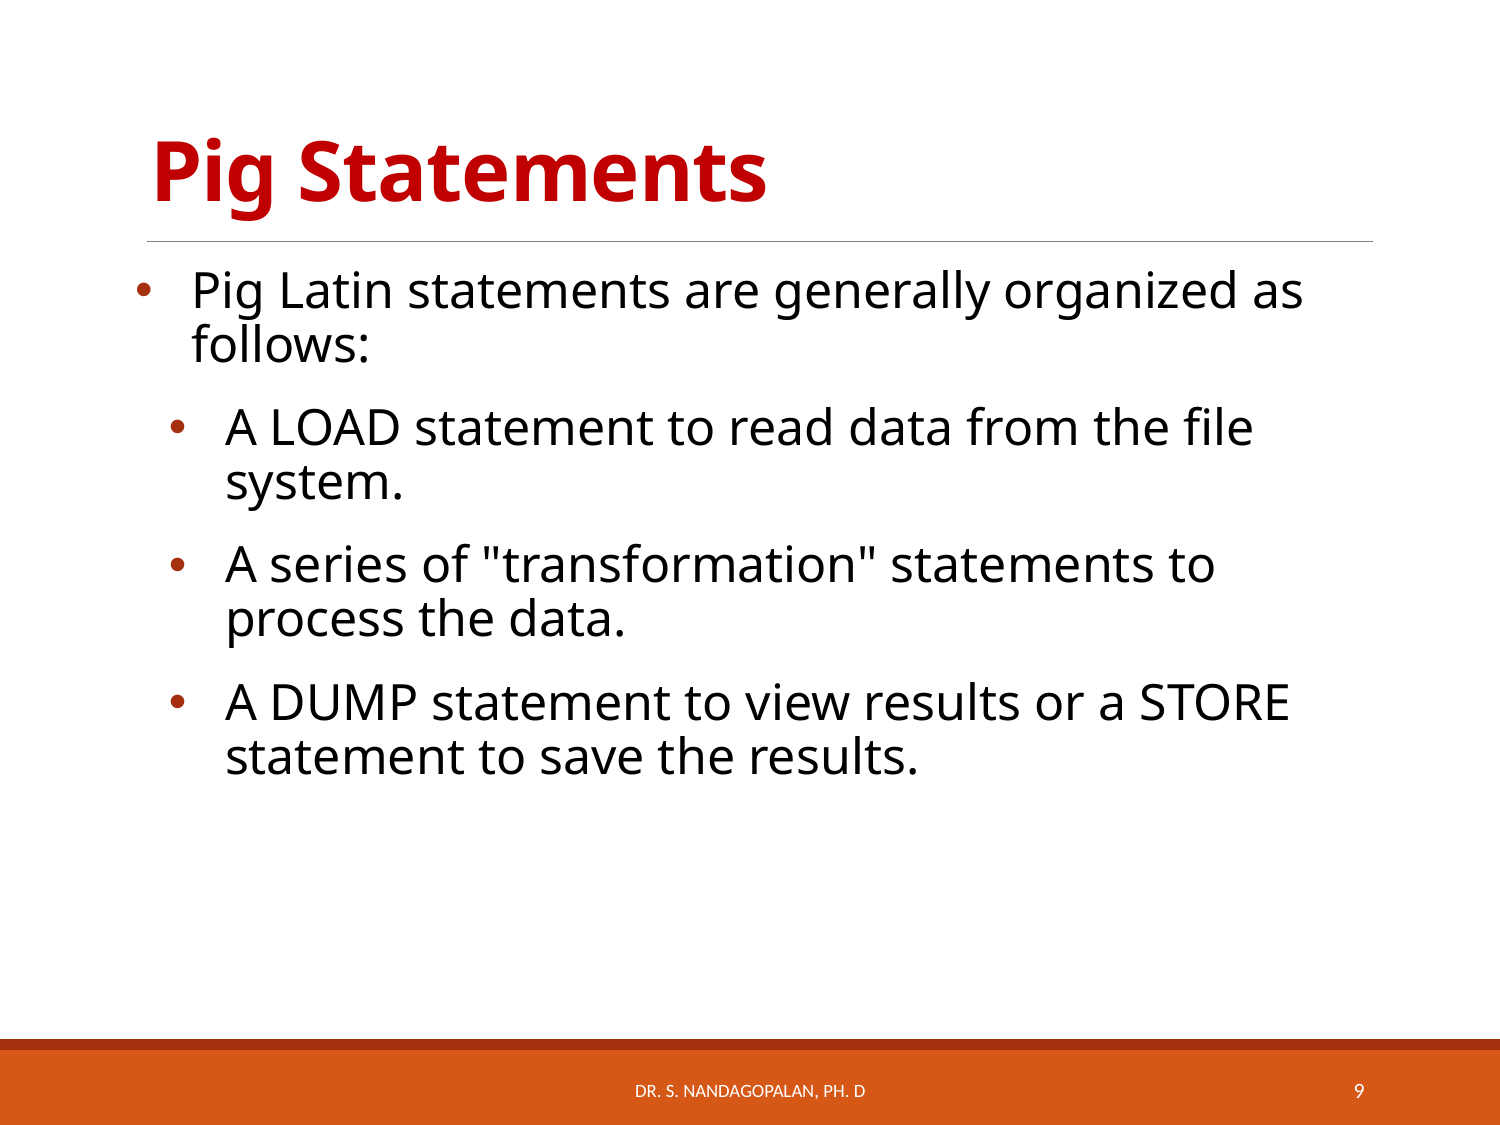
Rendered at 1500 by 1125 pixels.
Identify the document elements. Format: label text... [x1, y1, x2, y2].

title Pig Statements [135, 47, 1373, 227]
list Pig Latin statements are generally organized as follows: A LOAD statement to read data from the file system. A series of "transformation" statements to process the data. A DUMP statement to view results or a STORE statement to save the results. [135, 258, 1373, 1028]
footer Dr. S. Nandagopalan, Ph. D [453, 1059, 1047, 1120]
slide_number 9 [1218, 1059, 1380, 1120]
